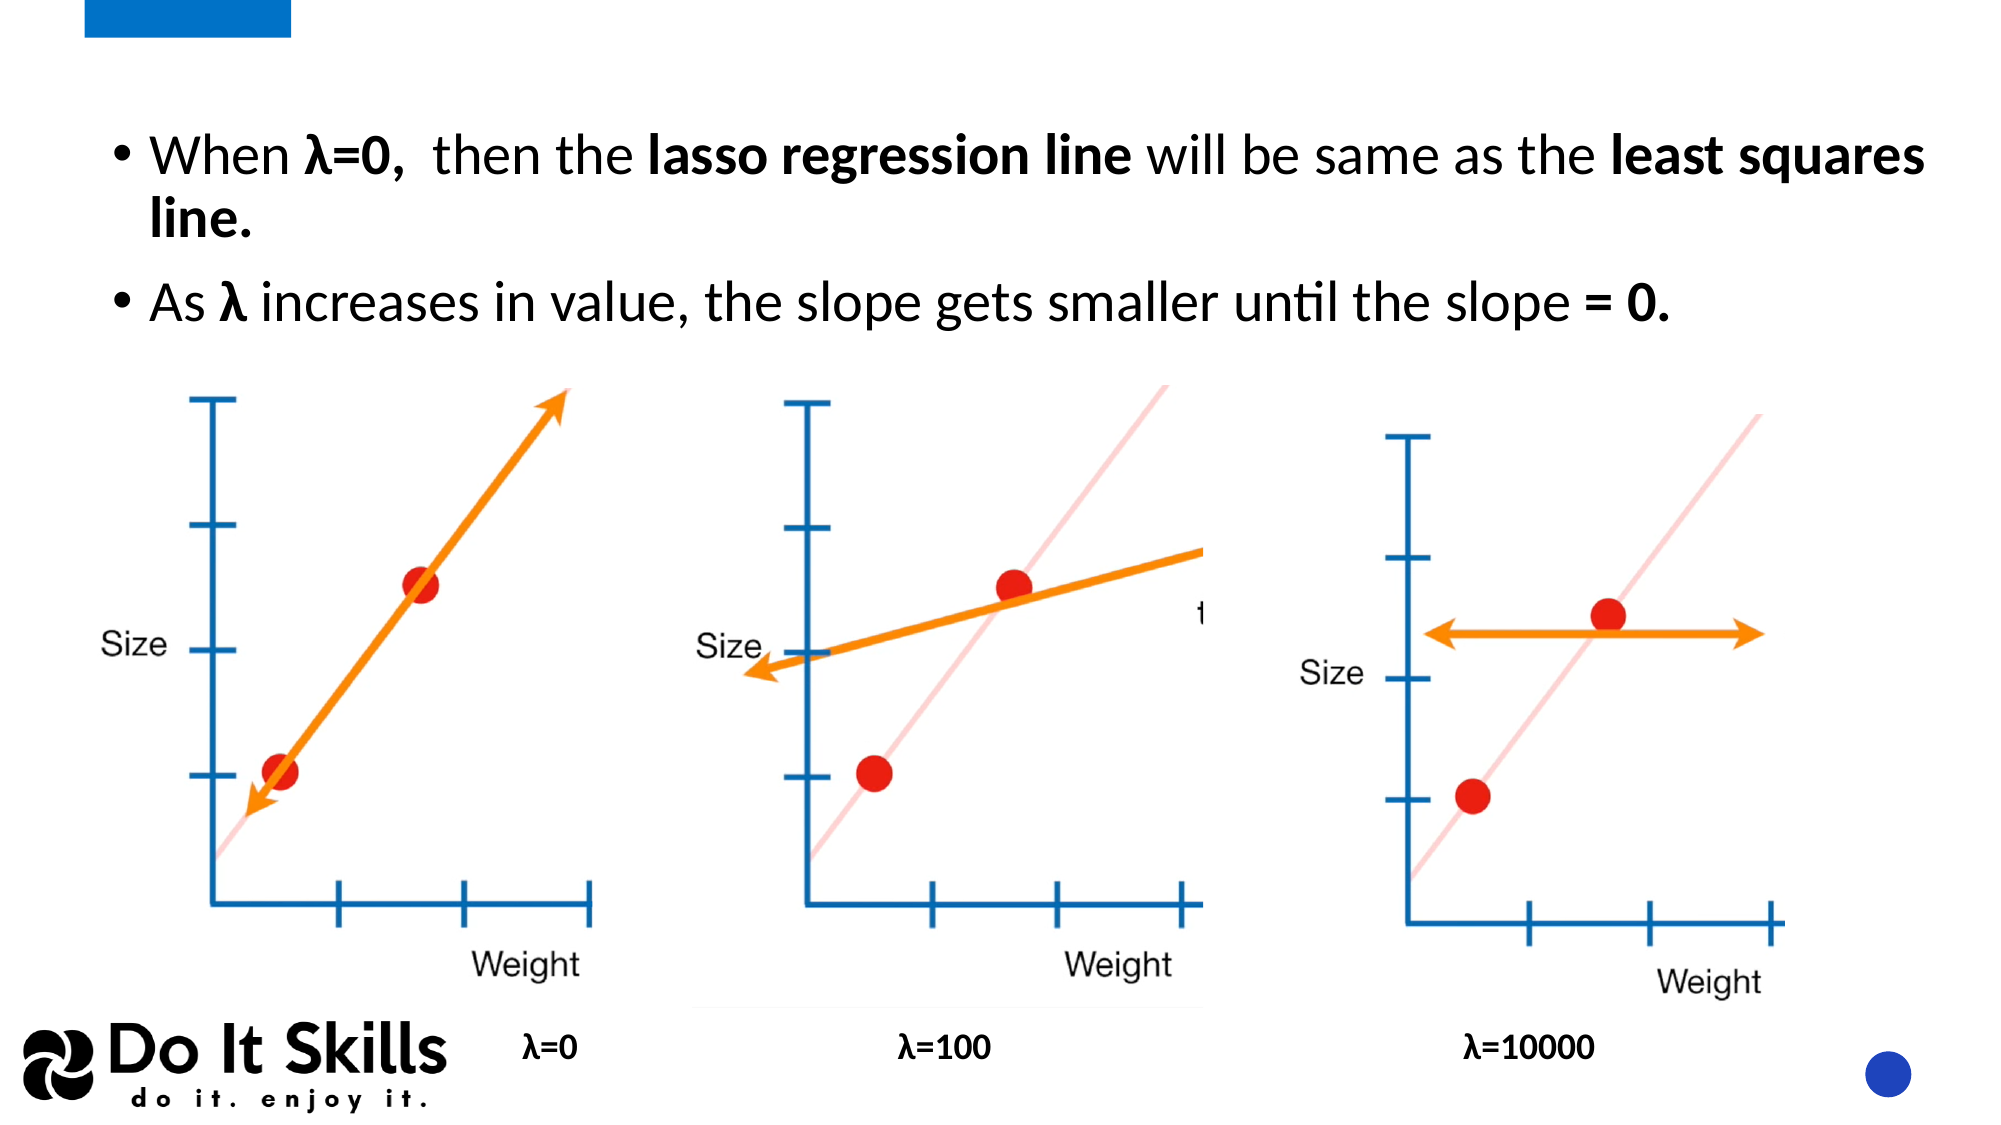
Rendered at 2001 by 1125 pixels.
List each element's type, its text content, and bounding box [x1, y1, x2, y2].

picture [97, 388, 593, 986]
picture [692, 385, 1204, 1008]
picture [0, 1002, 458, 1125]
picture [1296, 414, 1785, 1008]
list When λ=0, then the lasso regression line will be same as the least squares line. As λ increases in value, the slope gets smaller until the slope = 0. [97, 116, 1960, 831]
text_box λ=100 [882, 1014, 1046, 1075]
text_box λ=10000 [1448, 1014, 1633, 1075]
text_box λ=0 [507, 1014, 643, 1075]
